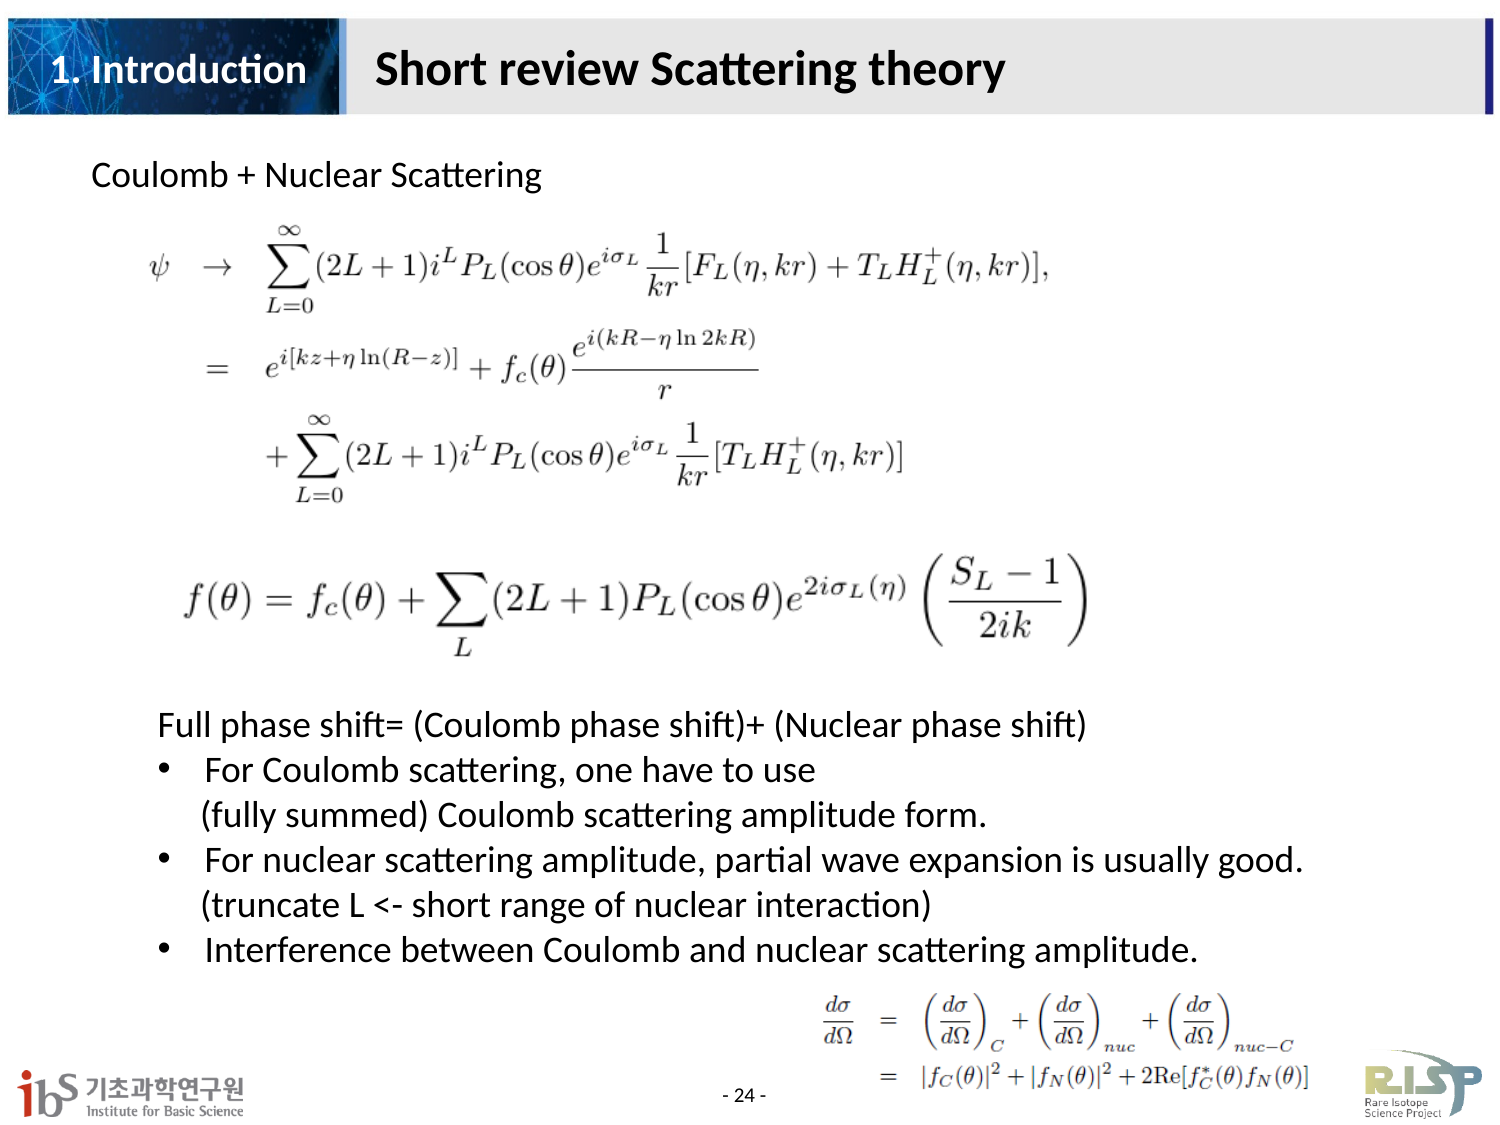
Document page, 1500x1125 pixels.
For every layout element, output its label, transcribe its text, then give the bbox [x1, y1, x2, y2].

picture [799, 978, 1332, 1102]
picture [123, 207, 1069, 519]
picture [2, 10, 1500, 130]
text_box Coulomb + Nuclear Scattering [76, 142, 1164, 203]
picture [1364, 1049, 1482, 1119]
text_box Full phase shift= (Coulomb phase shift)+ (Nuclear phase shift) For Coulomb scattering, one have to use (fully summed) Coulomb scattering amplitude form. For nuclear scattering amplitude, partial wave expansion is usually good. (truncate L <- short range of nuclear interaction) Interference between Coulomb and nuclear scattering amplitude. [142, 692, 1321, 978]
picture [17, 1070, 243, 1117]
picture [159, 538, 1115, 669]
